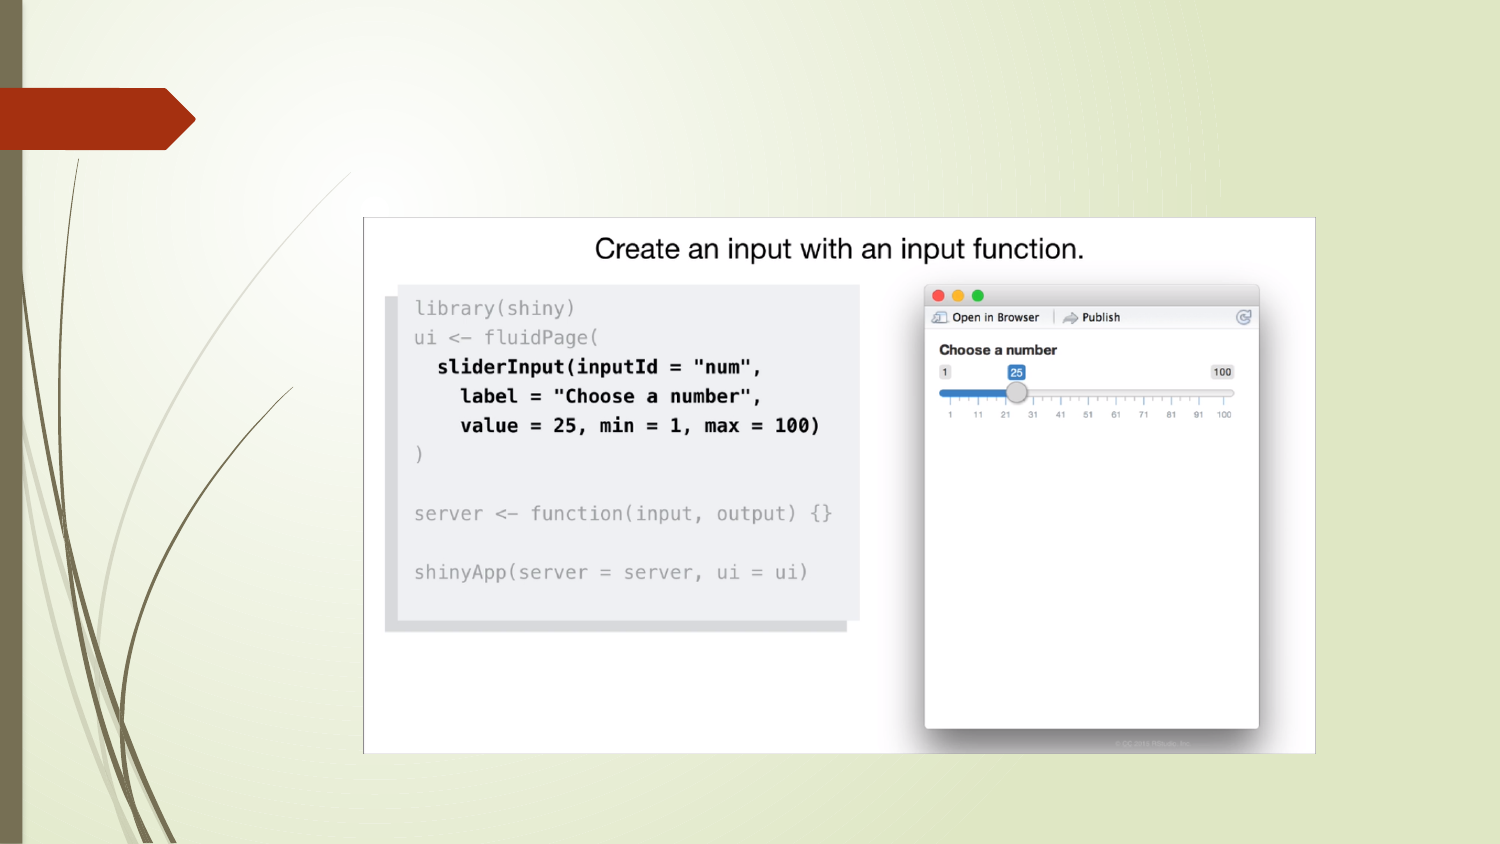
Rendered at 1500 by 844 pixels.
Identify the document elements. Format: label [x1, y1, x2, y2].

list [362, 217, 1316, 754]
